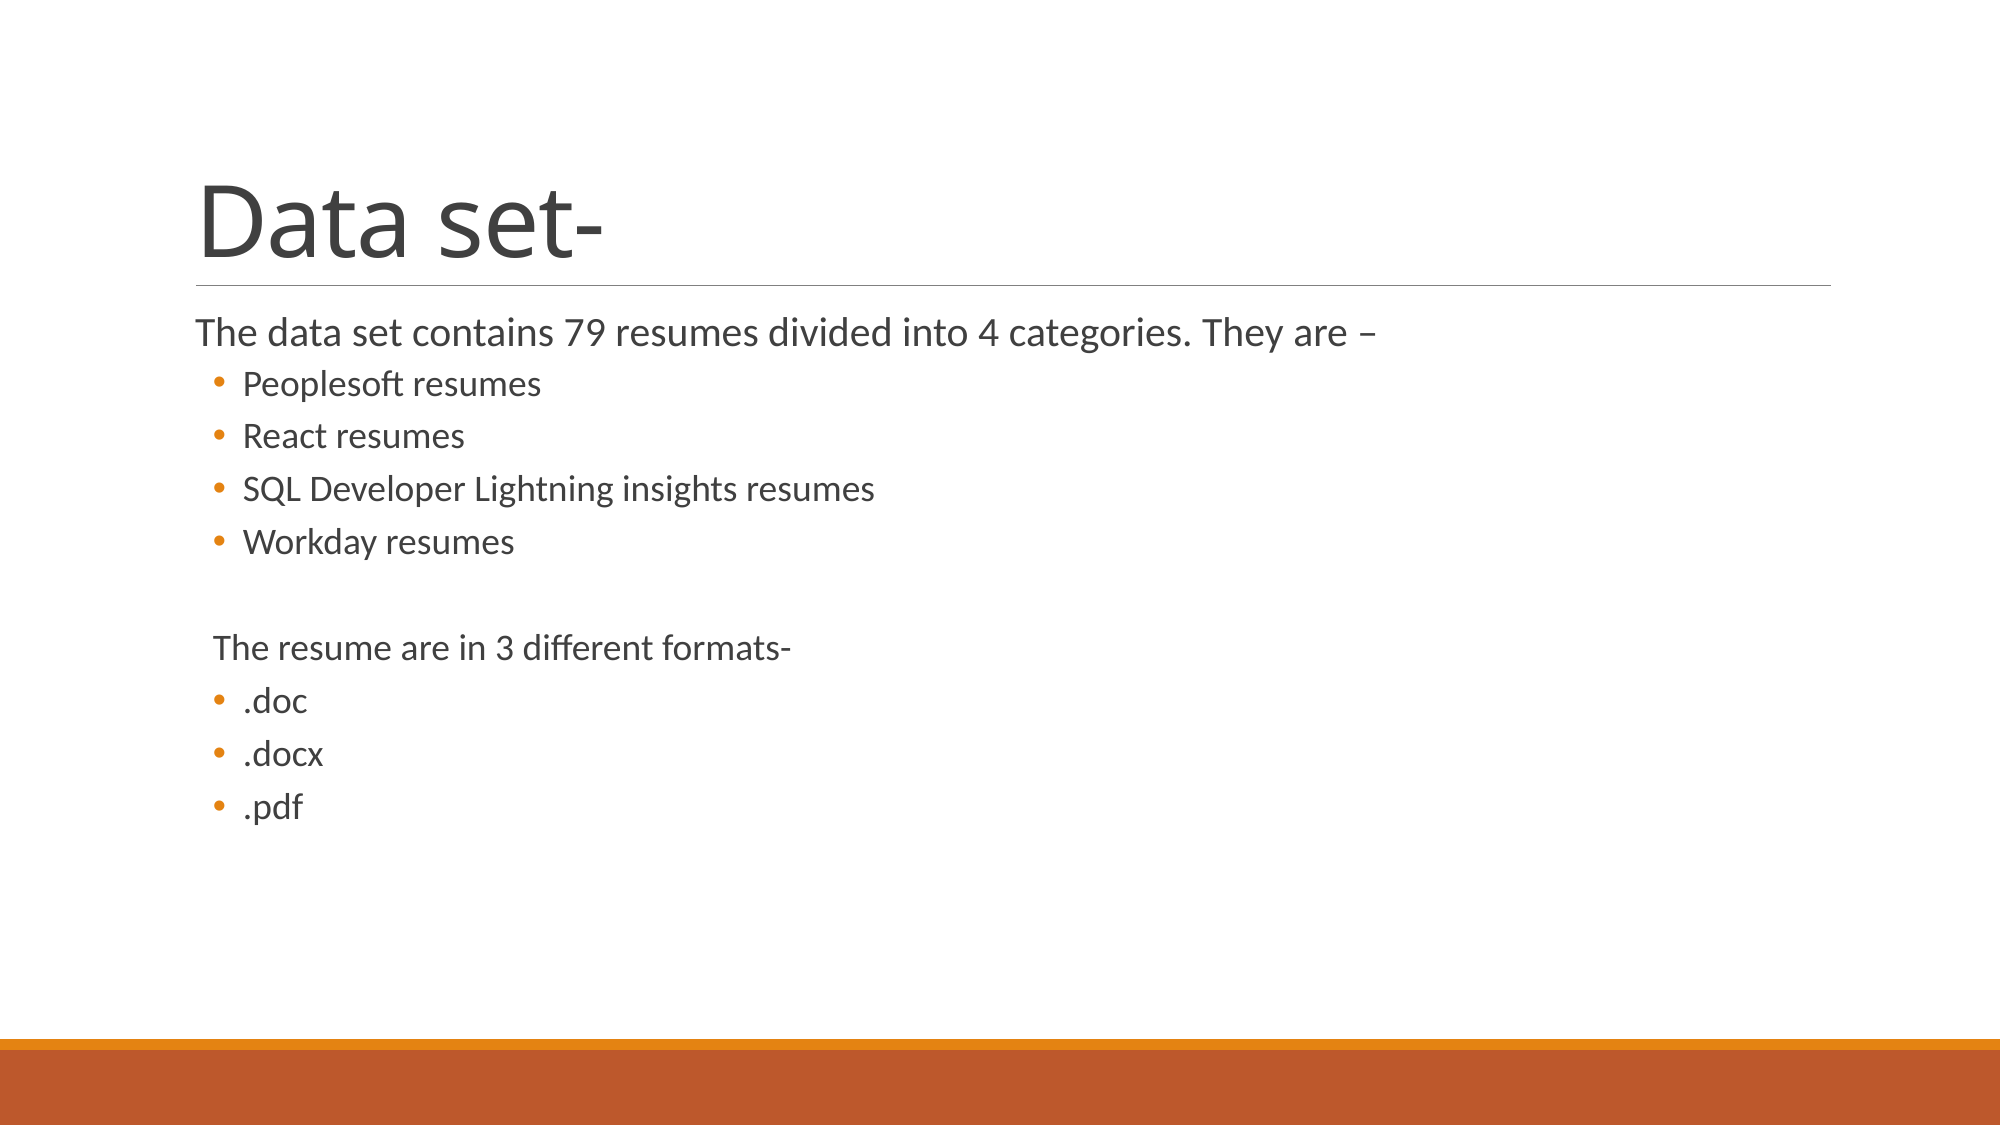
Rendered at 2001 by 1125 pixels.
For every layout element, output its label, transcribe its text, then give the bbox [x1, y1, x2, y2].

title Data set- [180, 47, 1830, 285]
list The data set contains 79 resumes divided into 4 categories. They are – Peoplesoft resumes React resumes SQL Developer Lightning insights resumes Workday resumes The resume are in 3 different formats- .doc .docx .pdf [180, 302, 1830, 963]
